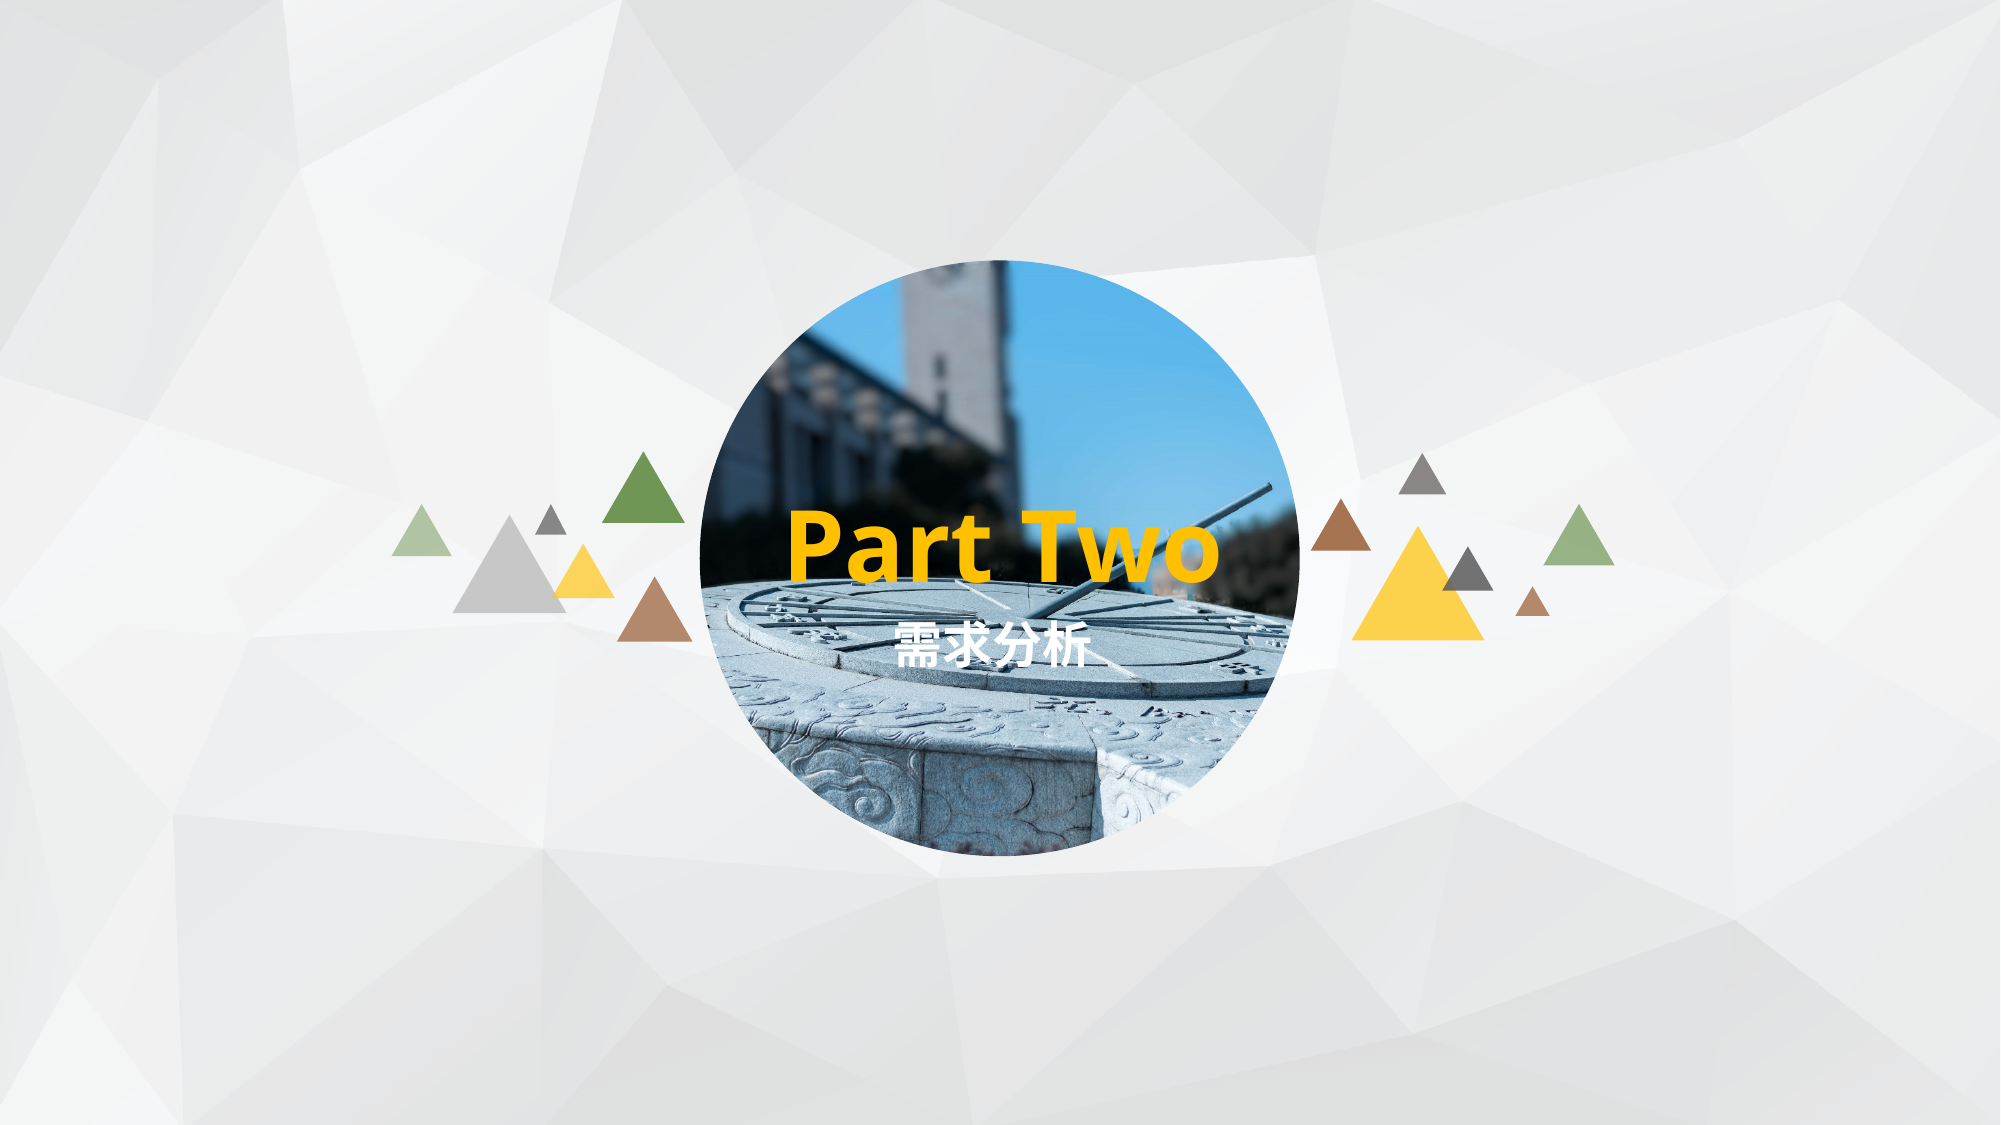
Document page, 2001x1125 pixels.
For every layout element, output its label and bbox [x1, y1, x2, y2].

text_box [1541, 501, 1617, 567]
text_box [533, 501, 569, 536]
text_box [1396, 450, 1449, 496]
text_box [1513, 584, 1552, 617]
text_box [767, 475, 1268, 682]
text_box [549, 541, 617, 600]
text_box [1308, 496, 1373, 552]
text_box [615, 574, 695, 643]
picture [0, 0, 2001, 1125]
text_box [450, 512, 569, 615]
text_box [600, 449, 687, 525]
text_box [1349, 523, 1487, 642]
text_box [1440, 544, 1496, 592]
text_box [389, 501, 454, 558]
